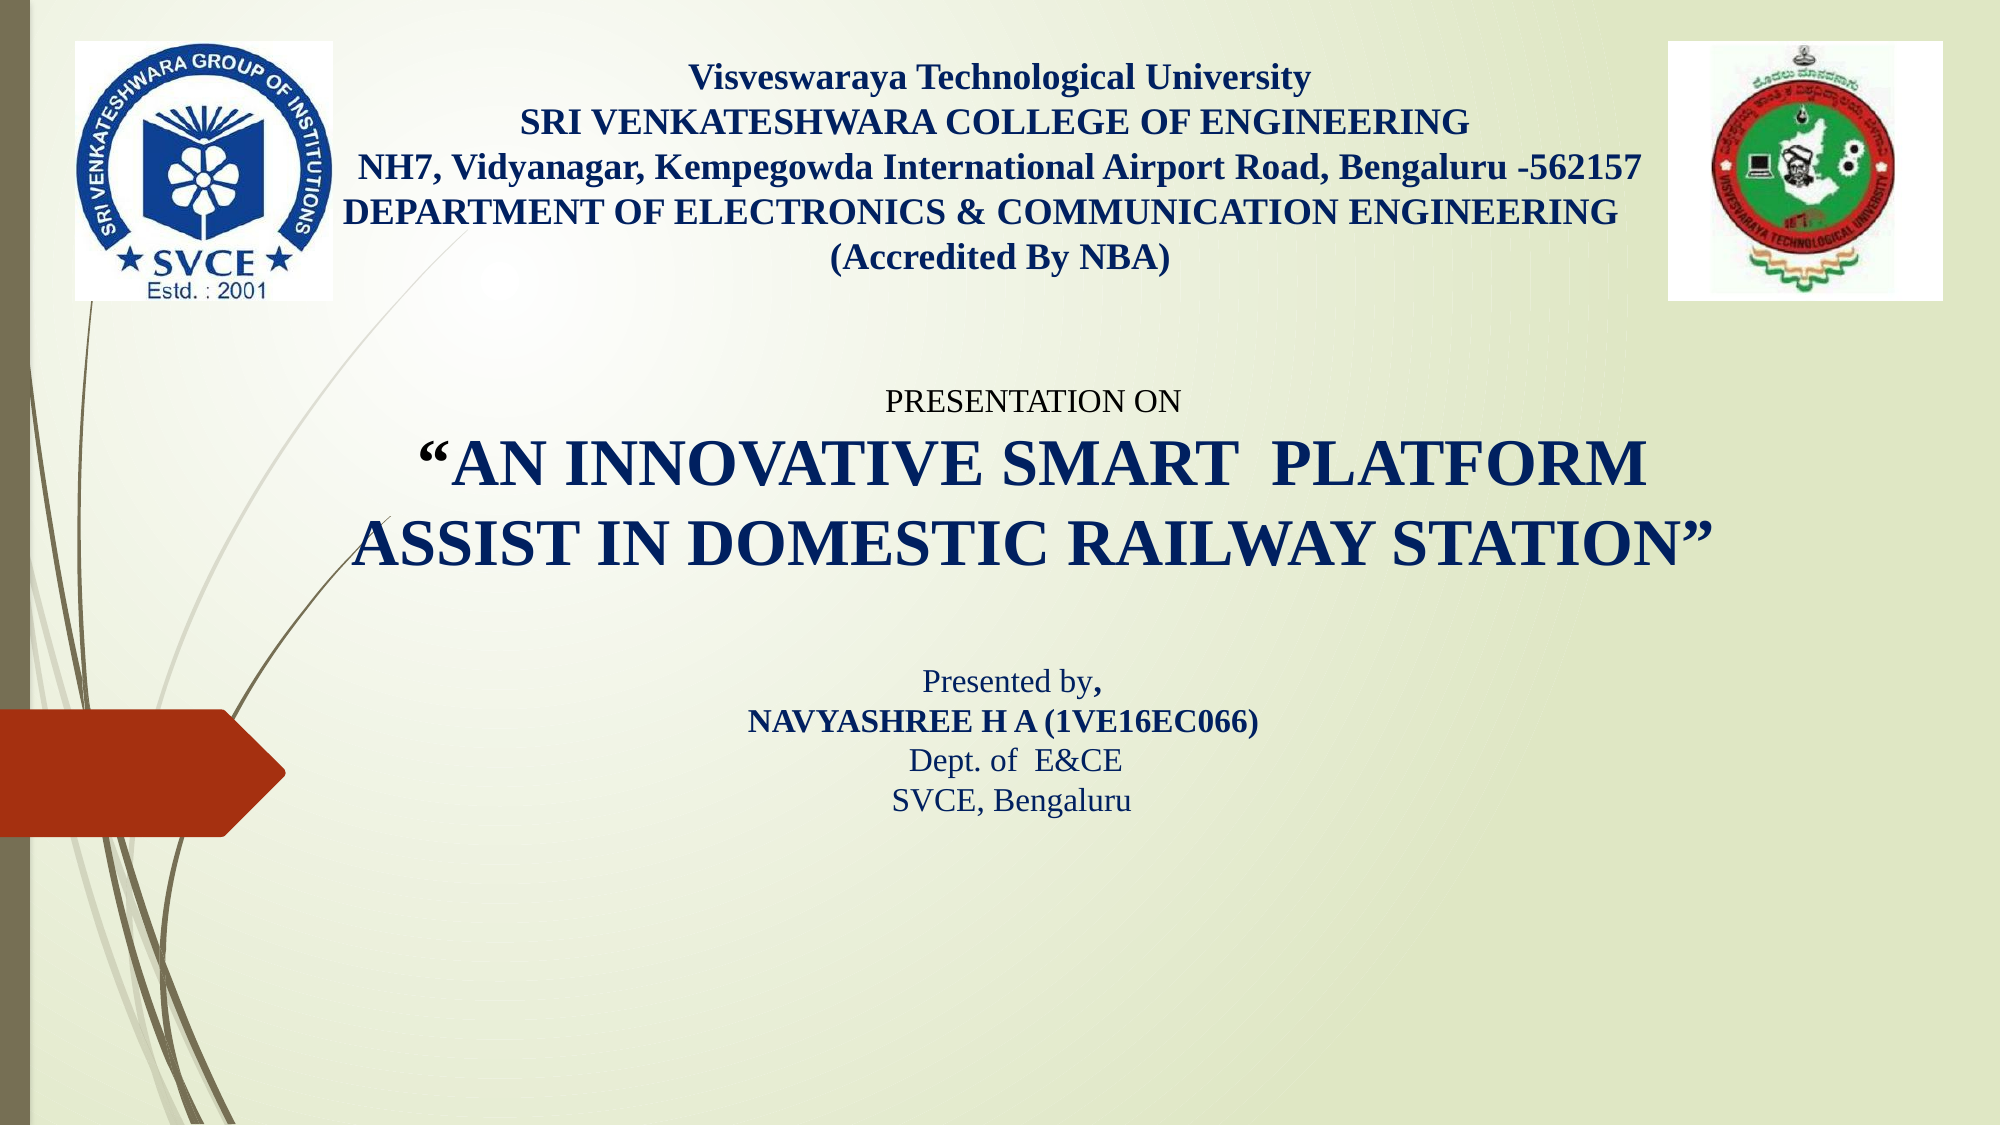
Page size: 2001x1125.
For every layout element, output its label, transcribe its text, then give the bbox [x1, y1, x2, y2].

subtitle Presented by, NAVYASHREE H A (1VE16EC066) Dept. of E&CE SVCE, Bengaluru [176, 651, 1831, 928]
picture [1667, 40, 1944, 301]
title Visveswaraya Technological University SRI VENKATESHWARA COLLEGE OF ENGINEERING NH7, Vidyanagar, Kempegowda International Airport Road, Bengaluru -562157 DEPARTMENT OF ELECTRONICS & COMMUNICATION ENGINEERING (Accredited By NBA) [318, 0, 1683, 285]
text_box PRESENTATION ON “AN INNOVATIVE SMART PLATFORM ASSIST IN DOMESTIC RAILWAY STATION” [318, 371, 1749, 587]
picture [75, 40, 333, 301]
